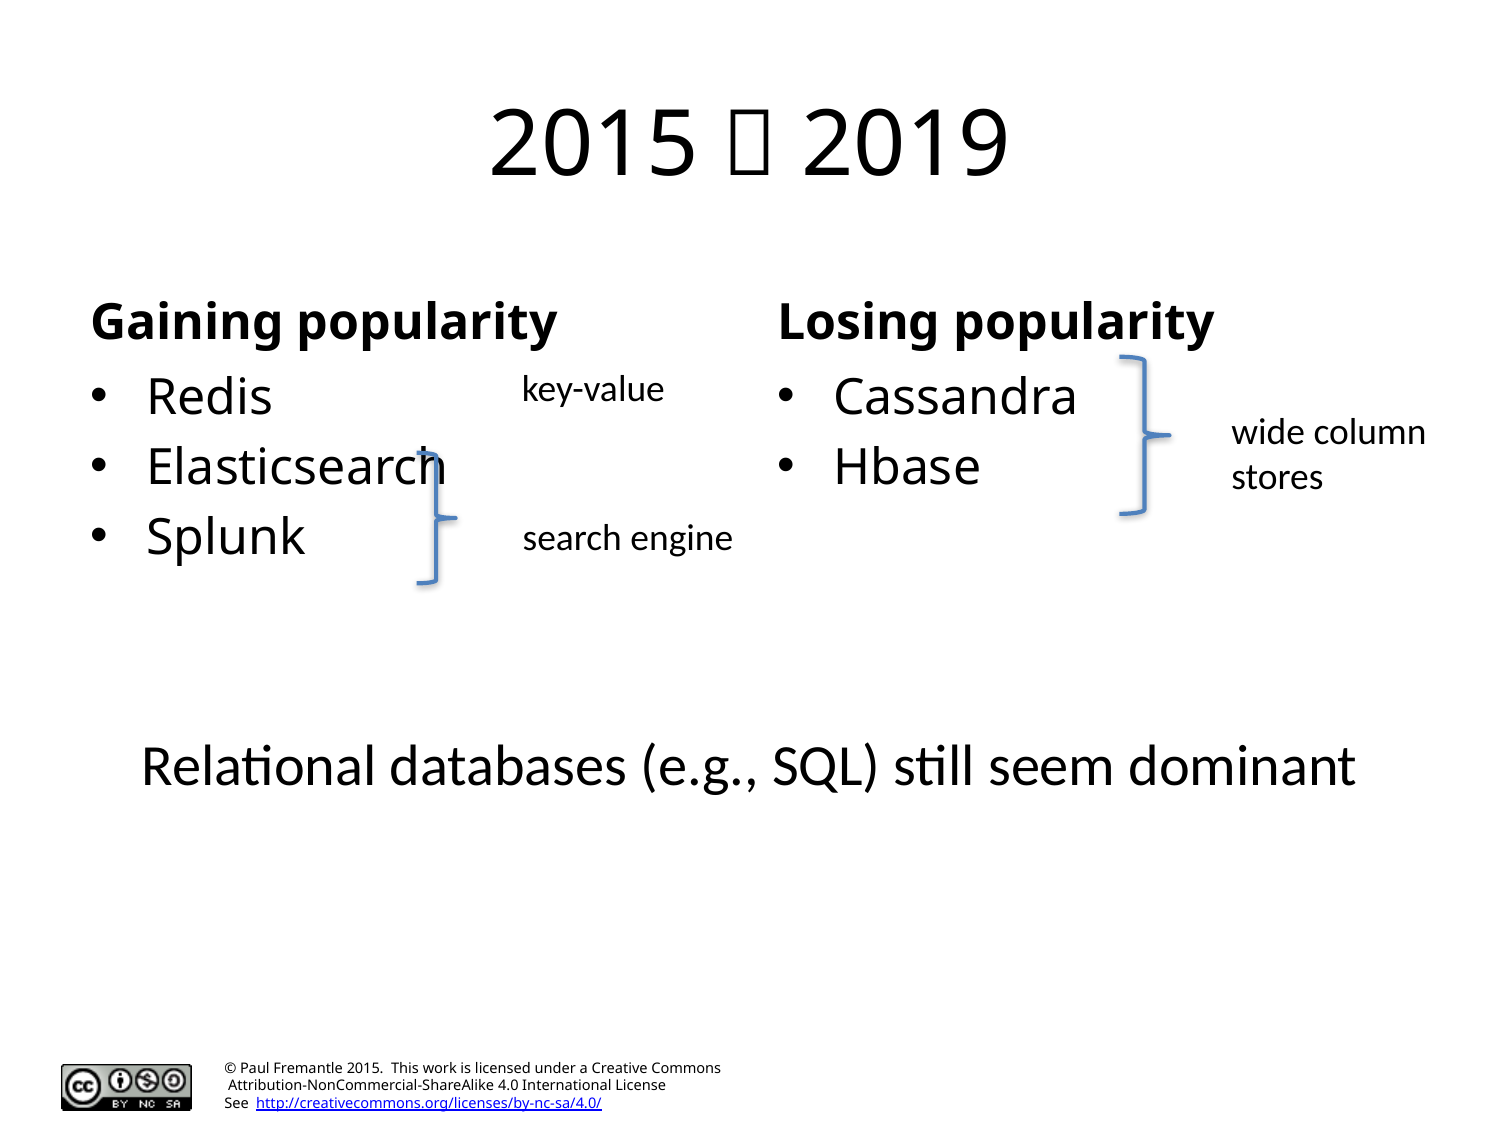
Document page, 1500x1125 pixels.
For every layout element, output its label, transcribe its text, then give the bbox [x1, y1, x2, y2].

title 2015  2019 [75, 45, 1425, 233]
text_box Relational databases (e.g., SQL) still seem dominant [126, 719, 1374, 804]
text_box search engine [507, 505, 749, 566]
list Cassandra Hbase [761, 356, 1425, 550]
picture [61, 1064, 192, 1111]
text_box [1119, 354, 1172, 516]
text_box key-value [507, 356, 681, 417]
list Losing popularity [761, 251, 1425, 356]
list Gaining popularity [75, 251, 738, 356]
text_box wide column stores [1216, 399, 1450, 505]
text_box [416, 450, 458, 586]
list Redis Elasticsearch Splunk [75, 356, 738, 631]
